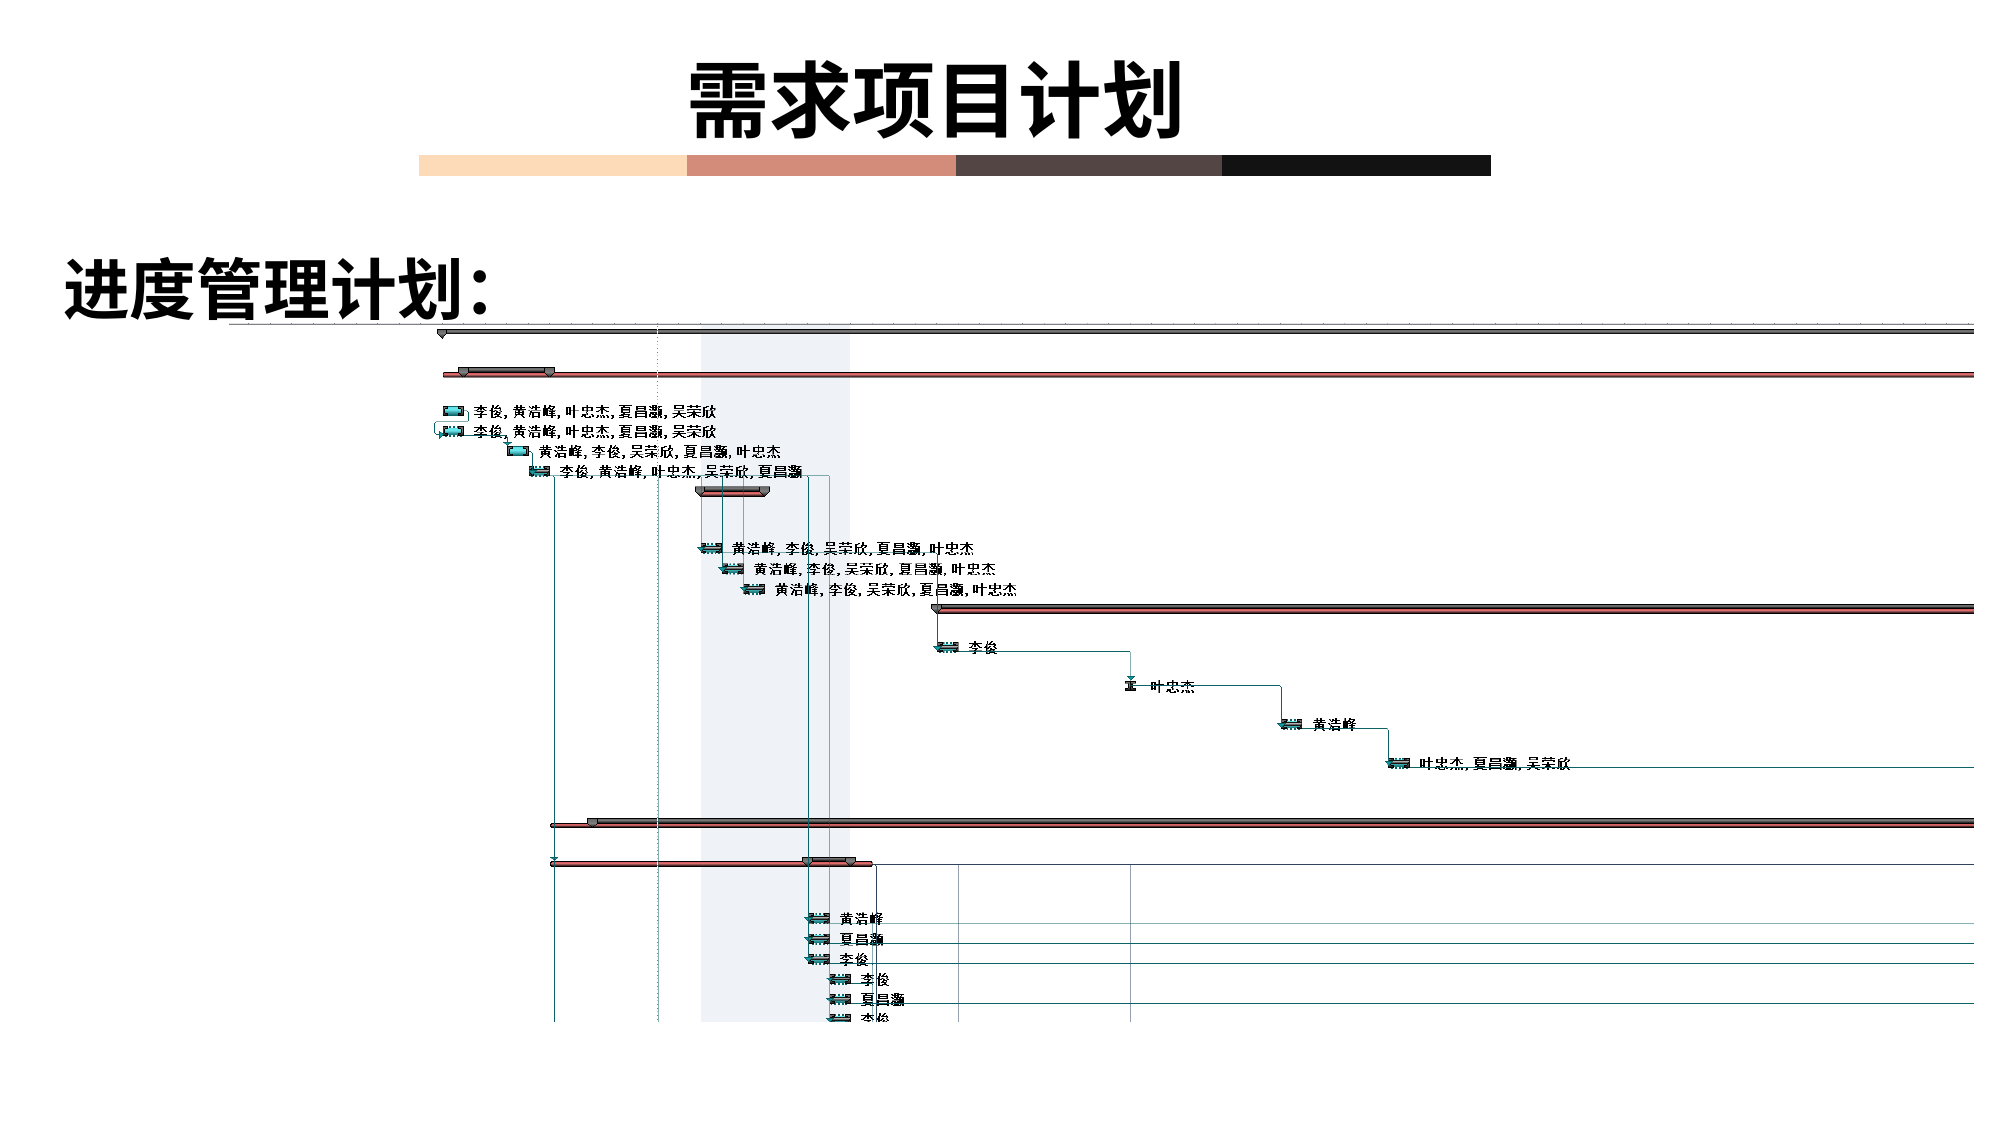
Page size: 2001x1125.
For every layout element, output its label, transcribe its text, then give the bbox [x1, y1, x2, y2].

picture [229, 323, 1974, 1022]
text_box 进度管理计划： [48, 240, 546, 336]
list 需求项目计划 [671, 52, 1388, 112]
